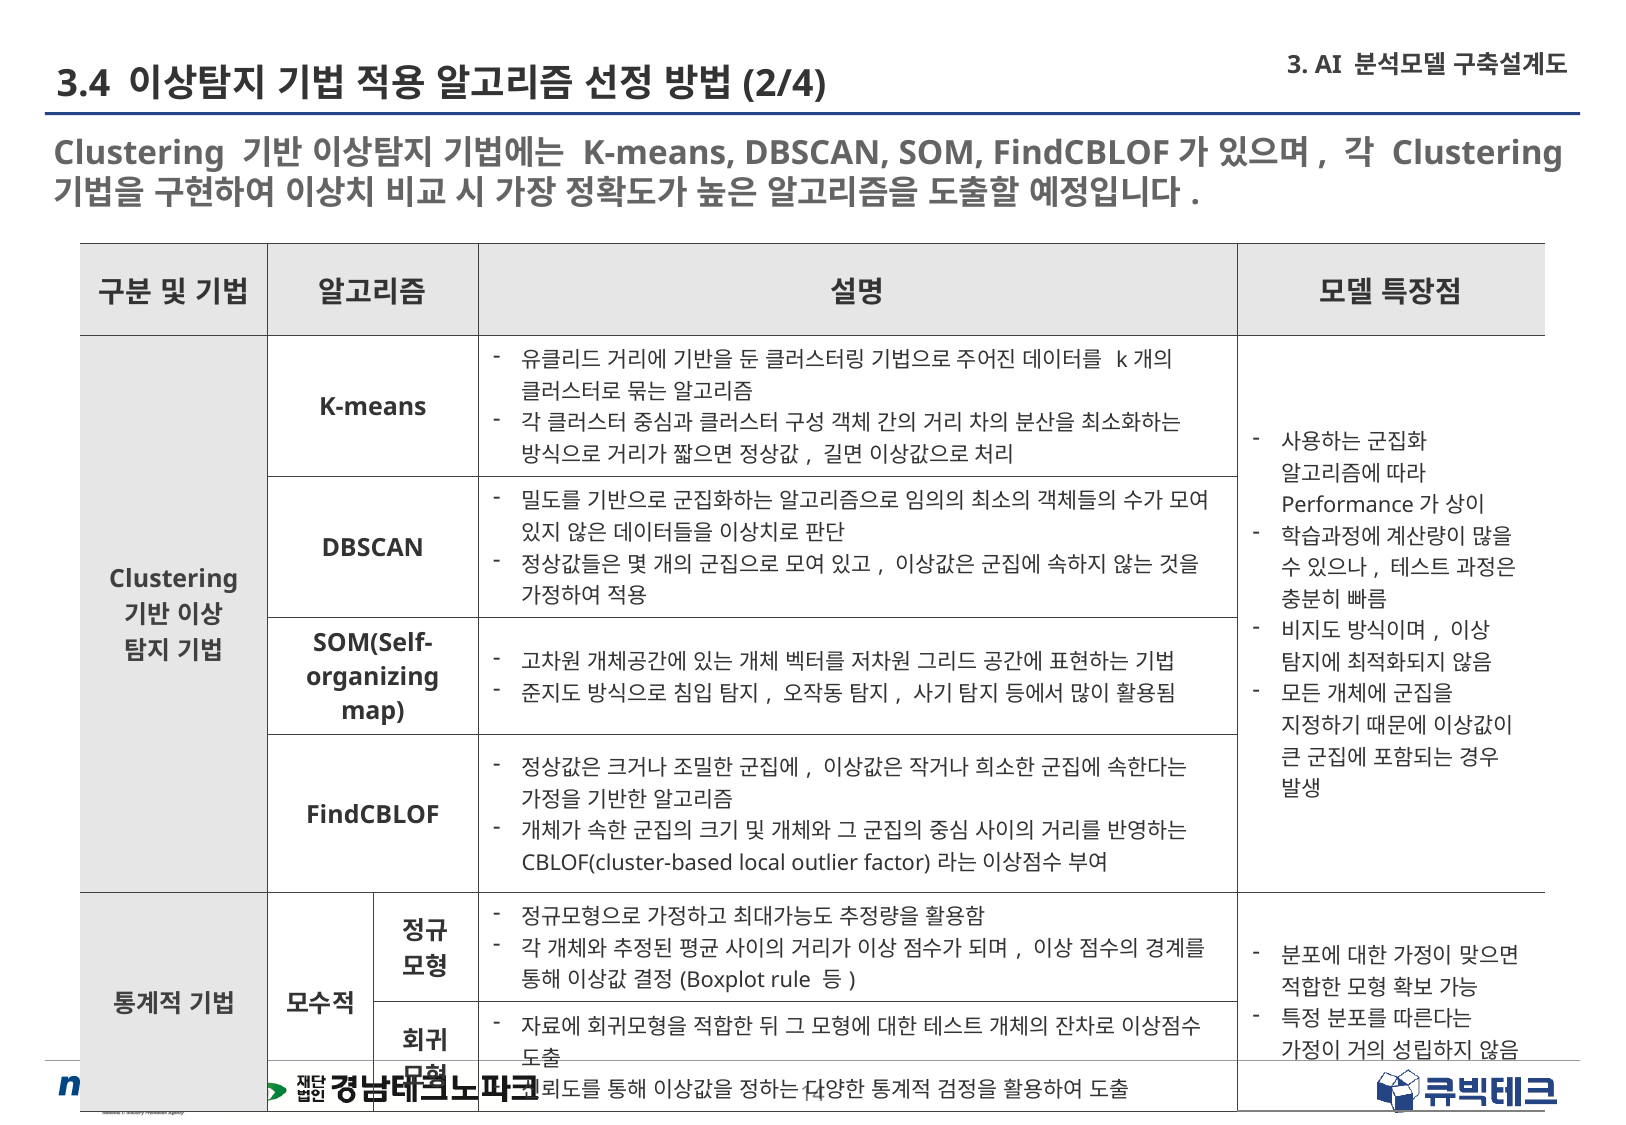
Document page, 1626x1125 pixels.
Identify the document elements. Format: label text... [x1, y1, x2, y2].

table_cell SOM(Self-organizing map) [268, 618, 478, 734]
text_box 3. AI 분석모델 구축설계도 [1211, 50, 1569, 109]
list Clustering 기반 이상탐지 기법에는 K-means, DBSCAN, SOM, FindCBLOF가 있으며, 각 Clustering 기법을 구현하여 이상치 비교 시 가장 정확도가 높은 알고리즘을 도출할 예정입니다. [41, 125, 1577, 219]
picture [56, 1064, 187, 1118]
table_cell 사용하는 군집화 알고리즘에 따라 Performance가 상이 학습과정에 계산량이 많을 수 있으나, 테스트 과정은 충분히 빠름 비지도 방식이며, 이상 탐지에 최적화되지 않음 모든 개체에 군집을 지정하기 때문에 이상값이 큰 군집에 포함되는 경우 발생 [1238, 336, 1545, 892]
table_cell 회귀 모형 [374, 1002, 478, 1111]
table_cell 모수적 [268, 893, 373, 1111]
table_cell 밀도를 기반으로 군집화하는 알고리즘으로 임의의 최소의 객체들의 수가 모여 있지 않은 데이터들을 이상치로 판단 정상값들은 몇 개의 군집으로 모여 있고, 이상값은 군집에 속하지 않는 것을 가정하여 적용 [479, 477, 1237, 617]
table_header 구분 및 기법 [80, 244, 267, 335]
table_cell 정규 모형 [374, 893, 478, 1001]
table_header 설명 [479, 244, 1237, 335]
table_cell 통계적 기법 [80, 893, 267, 1111]
table_cell 자료에 회귀모형을 적합한 뒤 그 모형에 대한 테스트 개체의 잔차로 이상점수 도출 신뢰도를 통해 이상값을 정하는 다양한 통계적 검정을 활용하여 도출 [479, 1002, 1237, 1111]
table_cell FindCBLOF [268, 735, 478, 892]
table_header 모델 특장점 [1238, 244, 1545, 335]
table_cell 유클리드 거리에 기반을 둔 클러스터링 기법으로 주어진 데이터를 k개의 클러스터로 묶는 알고리즘 각 클러스터 중심과 클러스터 구성 객체 간의 거리 차의 분산을 최소화하는 방식으로 거리가 짧으면 정상값, 길면 이상값으로 처리 [479, 336, 1237, 476]
table_cell 분포에 대한 가정이 맞으면 적합한 모형 확보 가능 특정 분포를 따른다는 가정이 거의 성립하지 않음 [1238, 893, 1545, 1110]
table_cell 정규모형으로 가정하고 최대가능도 추정량을 활용함 각 개체와 추정된 평균 사이의 거리가 이상 점수가 되며, 이상 점수의 경계를 통해 이상값 결정(Boxplot rule 등) [479, 893, 1237, 1001]
table_cell 정상값은 크거나 조밀한 군집에, 이상값은 작거나 희소한 군집에 속한다는 가정을 기반한 알고리즘 개체가 속한 군집의 크기 및 개체와 그 군집의 중심 사이의 거리를 반영하는 CBLOF(cluster-based local outlier factor)라는 이상점수 부여 [479, 735, 1237, 892]
table_cell K-means [268, 336, 478, 476]
table_cell Clustering 기반 이상 탐지 기법 [80, 336, 267, 892]
picture [217, 1112, 540, 1117]
table_cell DBSCAN [268, 477, 478, 617]
table_cell 고차원 개체공간에 있는 개체 벡터를 저차원 그리드 공간에 표현하는 기법 준지도 방식으로 침입 탐지, 오작동 탐지, 사기 탐지 등에서 많이 활용됨 [479, 618, 1237, 734]
table_header 알고리즘 [268, 244, 478, 335]
picture [1377, 1069, 1557, 1113]
title 3.4 이상탐지 기법 적용 알고리즘 선정 방법(2/4) [44, 45, 1581, 114]
